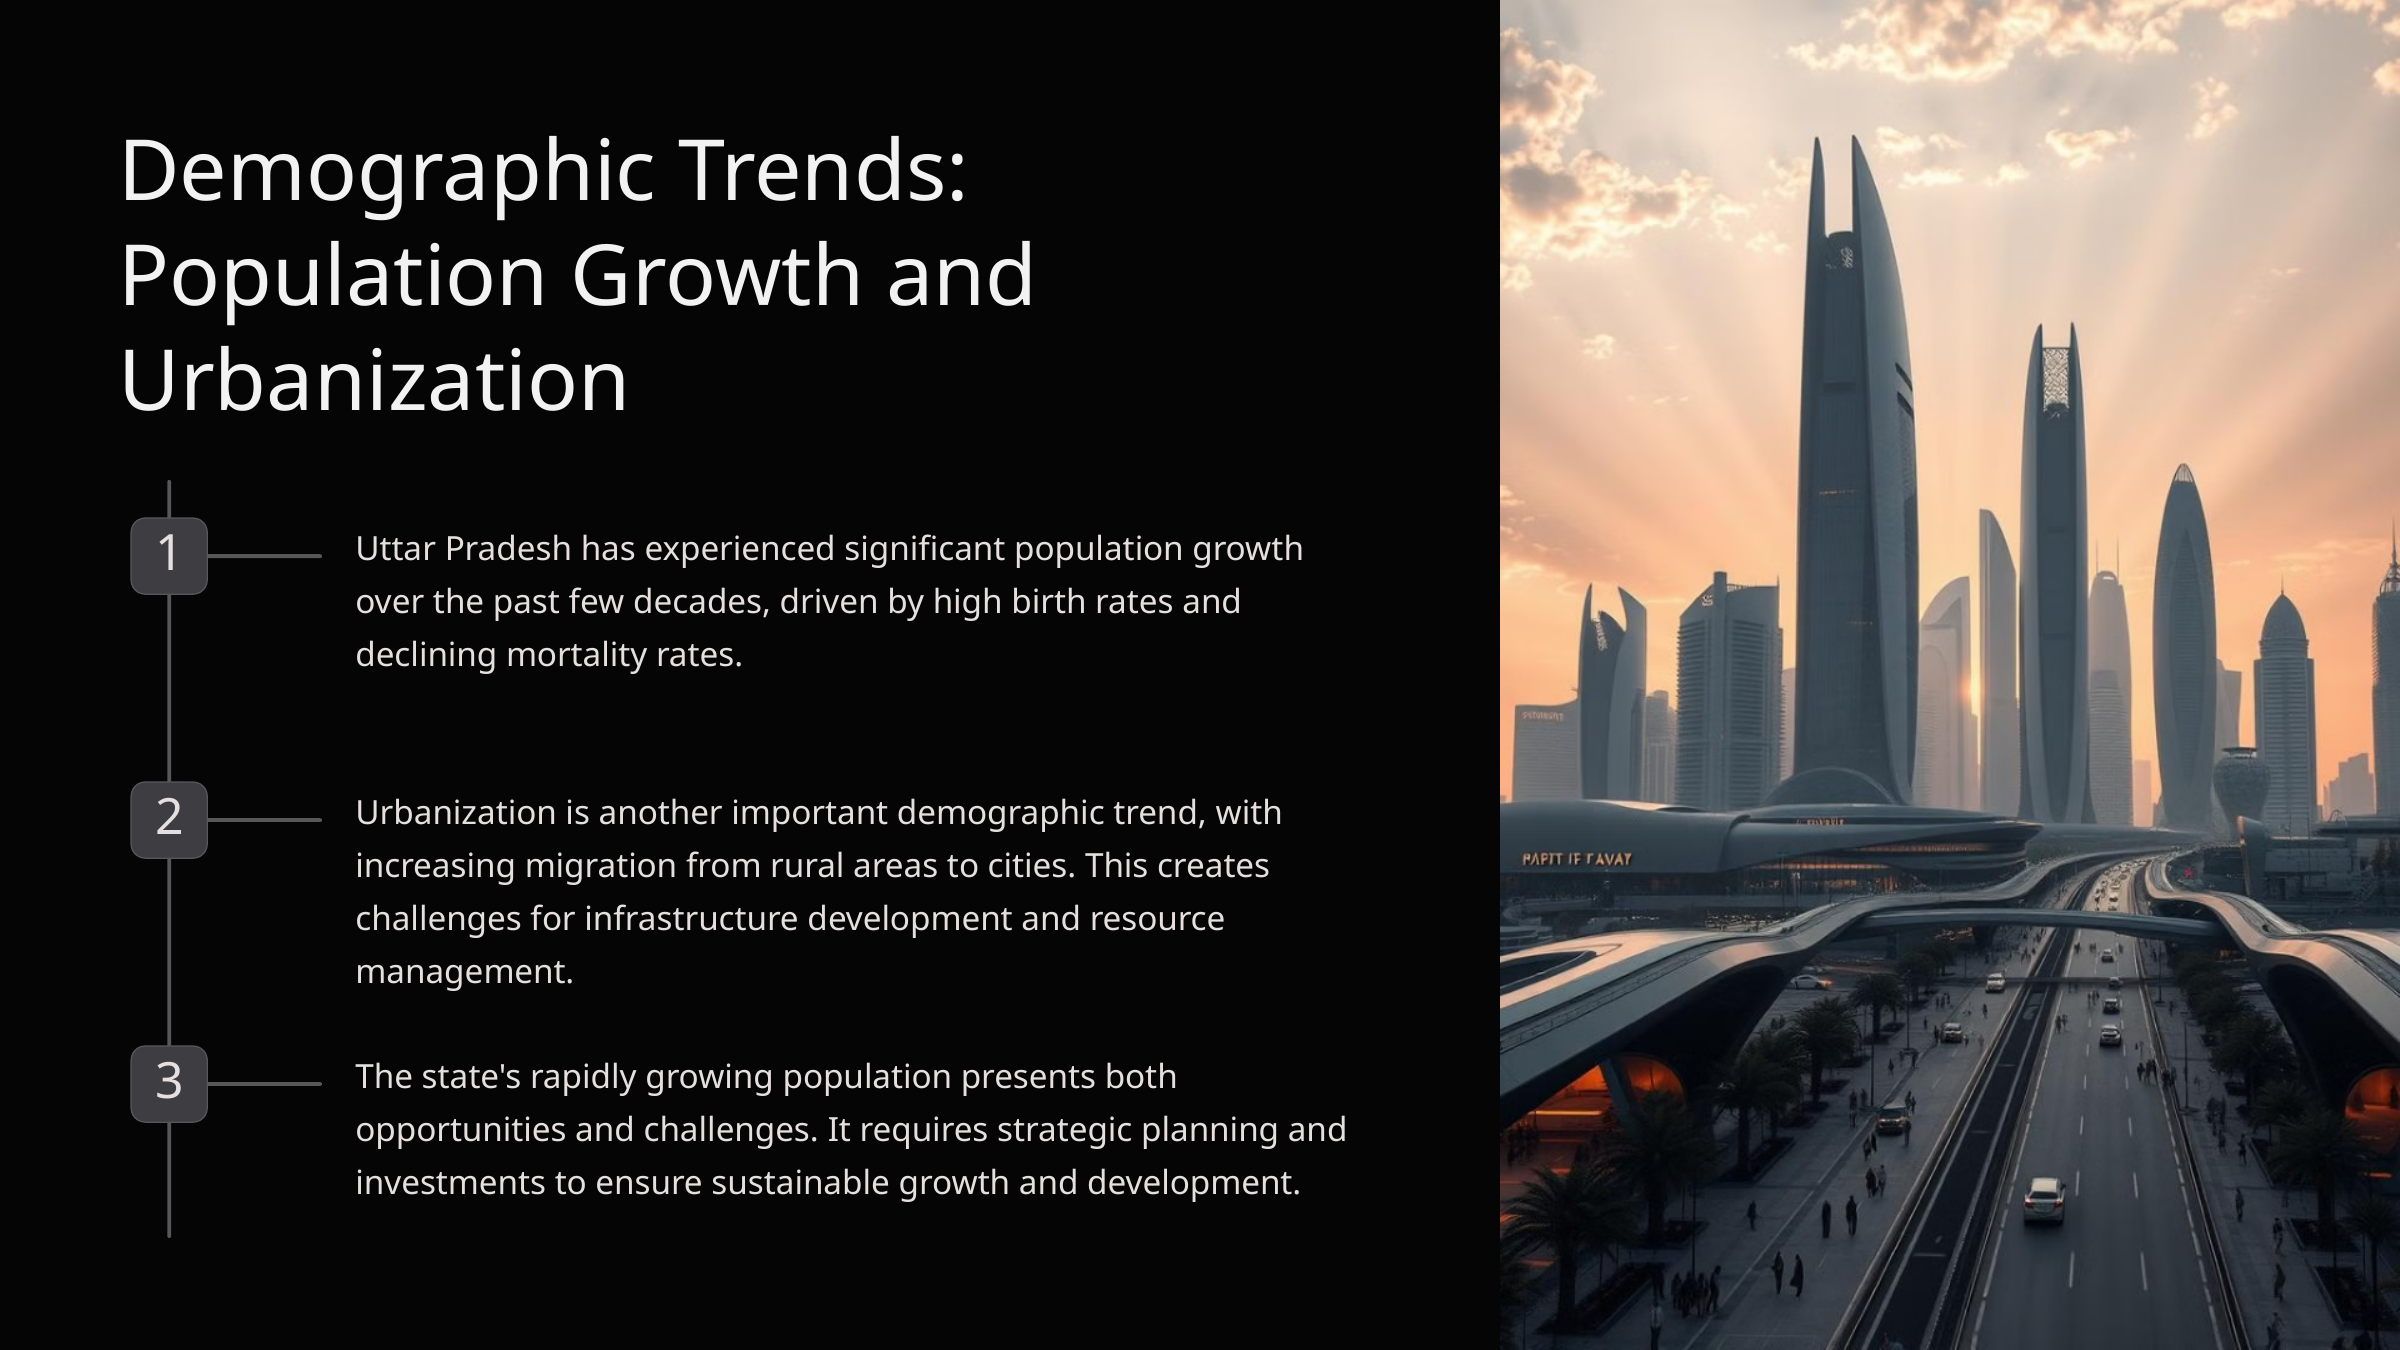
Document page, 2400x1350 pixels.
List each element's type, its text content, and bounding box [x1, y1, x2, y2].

text_box [131, 517, 208, 595]
text_box [208, 818, 322, 822]
text_box 1 [161, 530, 177, 582]
text_box 3 [154, 1058, 185, 1110]
text_box [131, 781, 208, 859]
text_box [208, 1082, 322, 1086]
text_box [167, 1123, 172, 1238]
text_box The state's rapidly growing population presents both opportunities and challenges. It requires strategic planning and investments to ensure sustainable growth and development. [355, 1041, 1382, 1205]
text_box Urbanization is another important demographic trend, with increasing migration from rural areas to cities. This creates challenges for infrastructure development and resource management. [355, 777, 1382, 941]
text_box [131, 1045, 208, 1123]
text_box Uttar Pradesh has experienced significant population growth over the past few decades, driven by high birth rates and declining mortality rates. [355, 513, 1382, 677]
text_box Demographic Trends: Population Growth and Urbanization [118, 111, 1382, 430]
picture [1499, 0, 2400, 1350]
text_box [208, 554, 322, 559]
text_box [167, 859, 172, 1045]
text_box 2 [154, 794, 184, 846]
text_box [167, 595, 172, 781]
text_box [167, 479, 172, 518]
